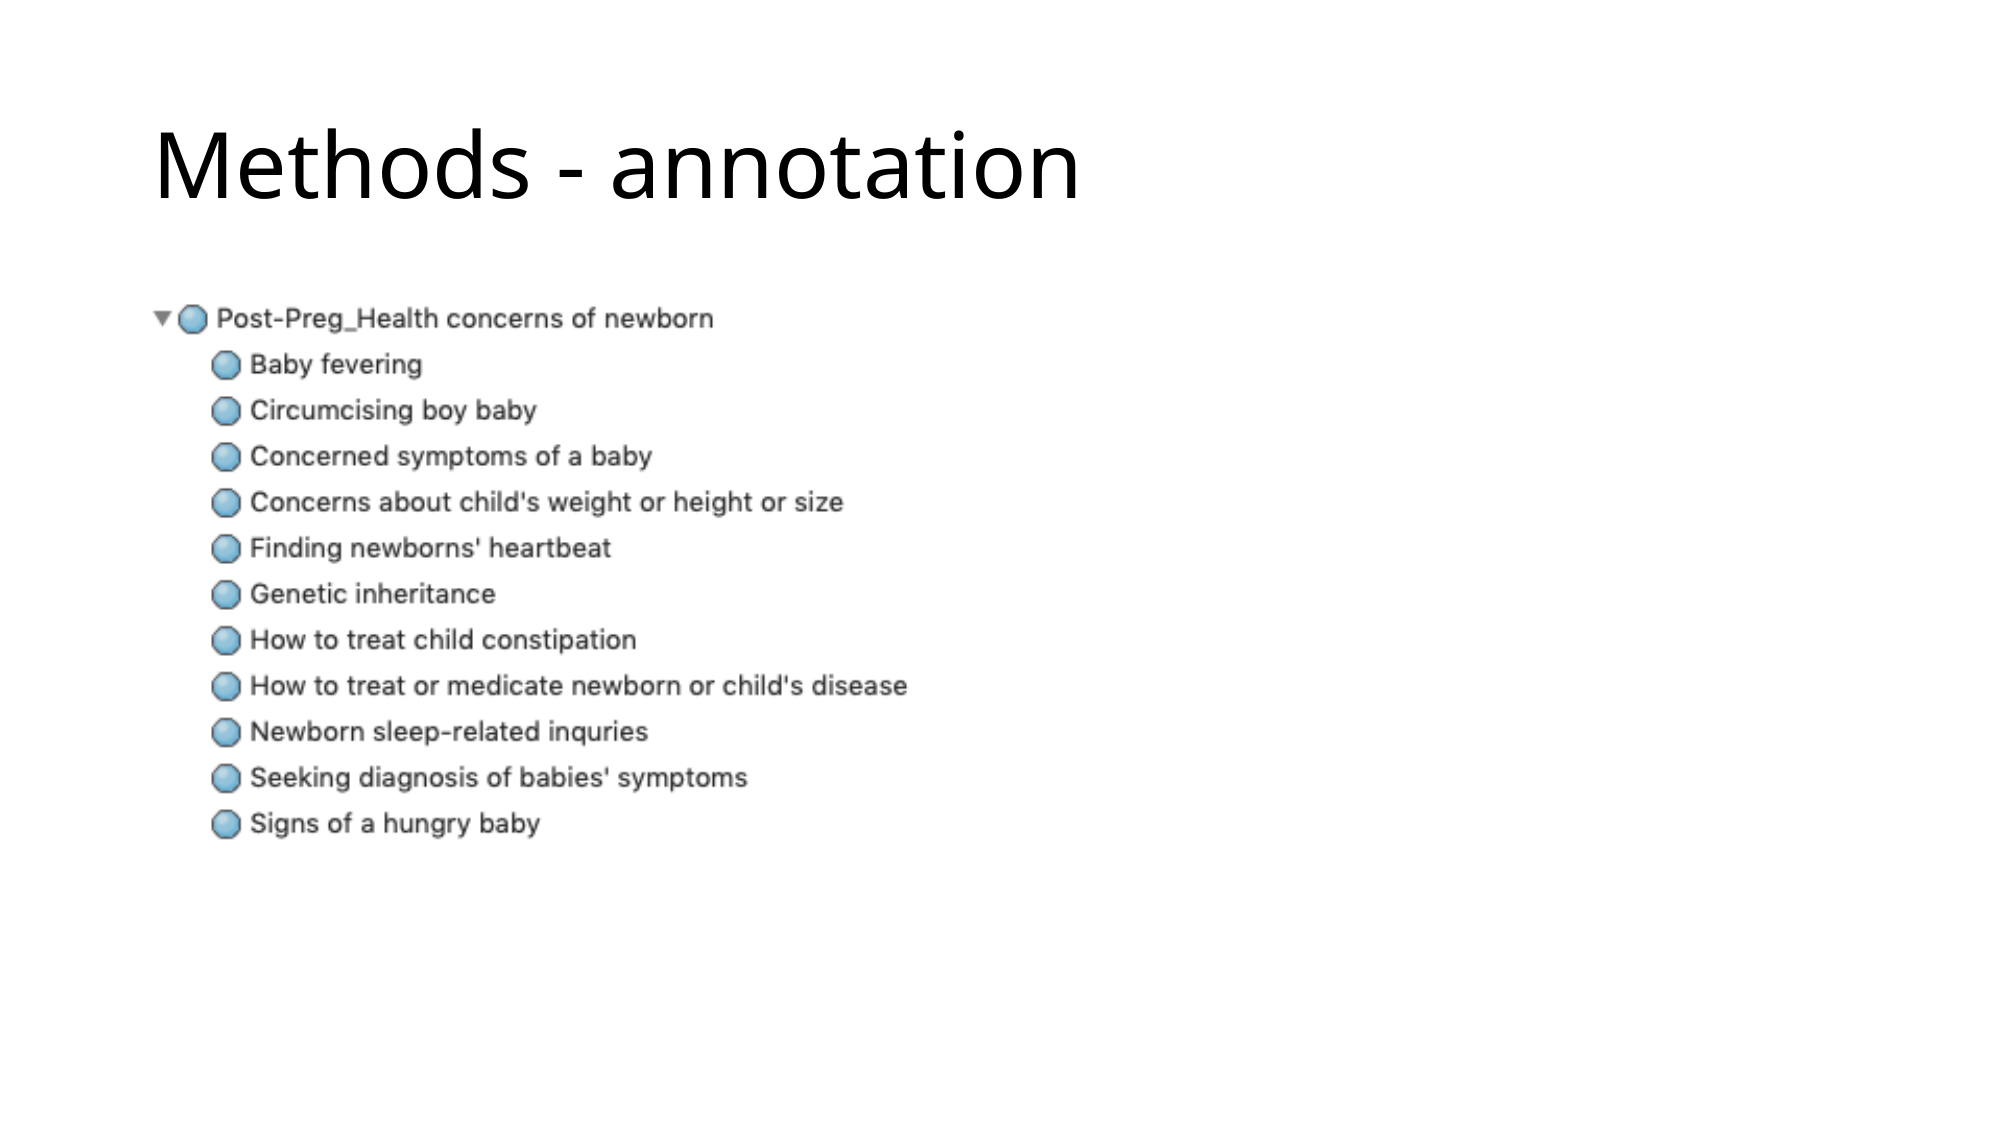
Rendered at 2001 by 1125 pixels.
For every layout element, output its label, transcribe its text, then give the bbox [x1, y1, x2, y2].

picture [137, 299, 953, 852]
title Methods - annotation [137, 59, 1863, 278]
